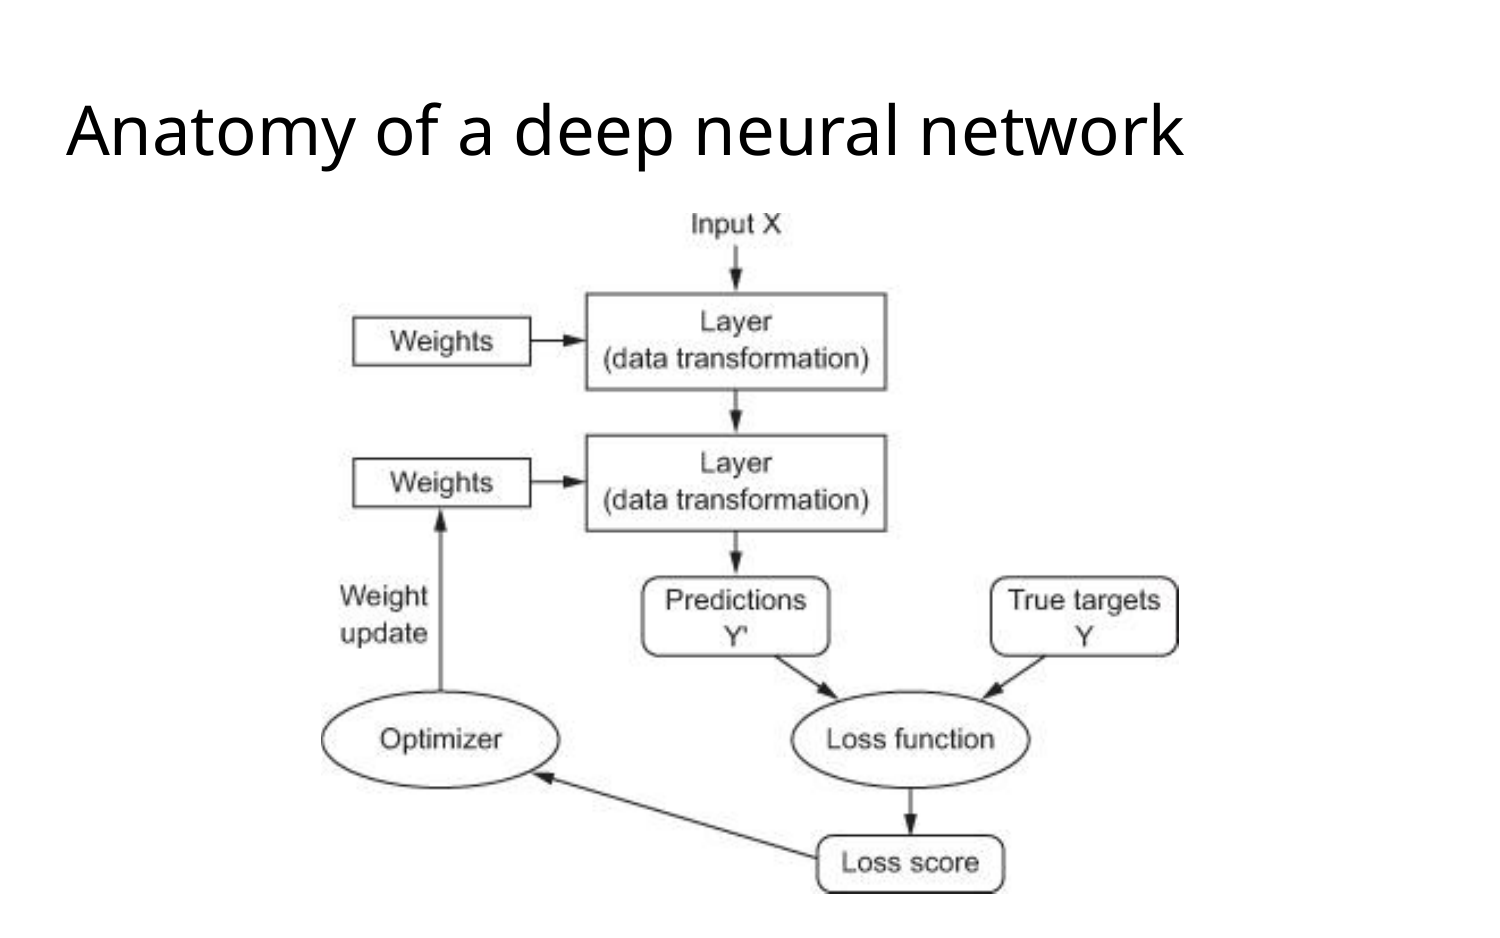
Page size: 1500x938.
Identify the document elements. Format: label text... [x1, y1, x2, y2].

picture [321, 213, 1179, 895]
title Anatomy of a deep neural network [51, 81, 1449, 186]
